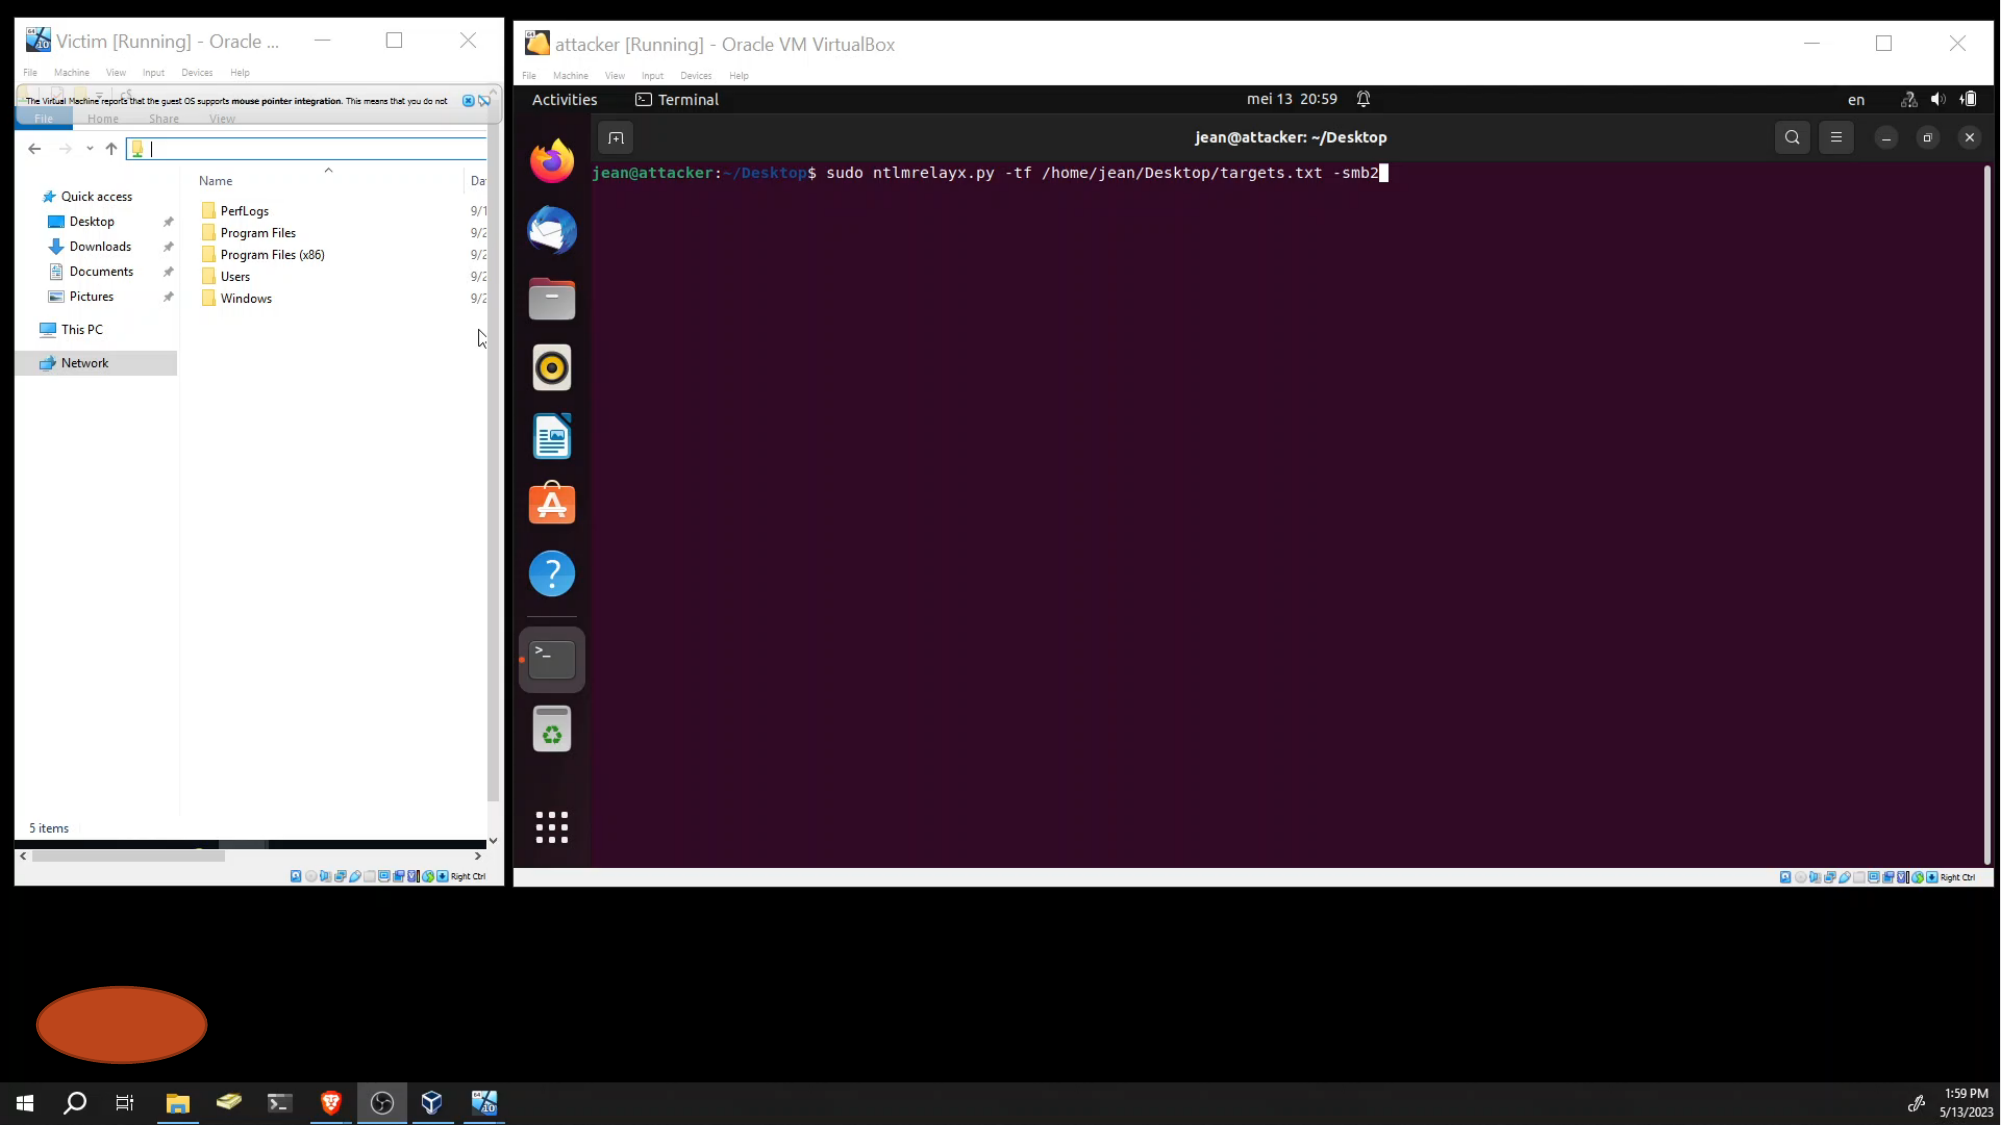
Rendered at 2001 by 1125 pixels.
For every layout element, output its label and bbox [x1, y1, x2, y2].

list [0, 0, 2000, 1125]
